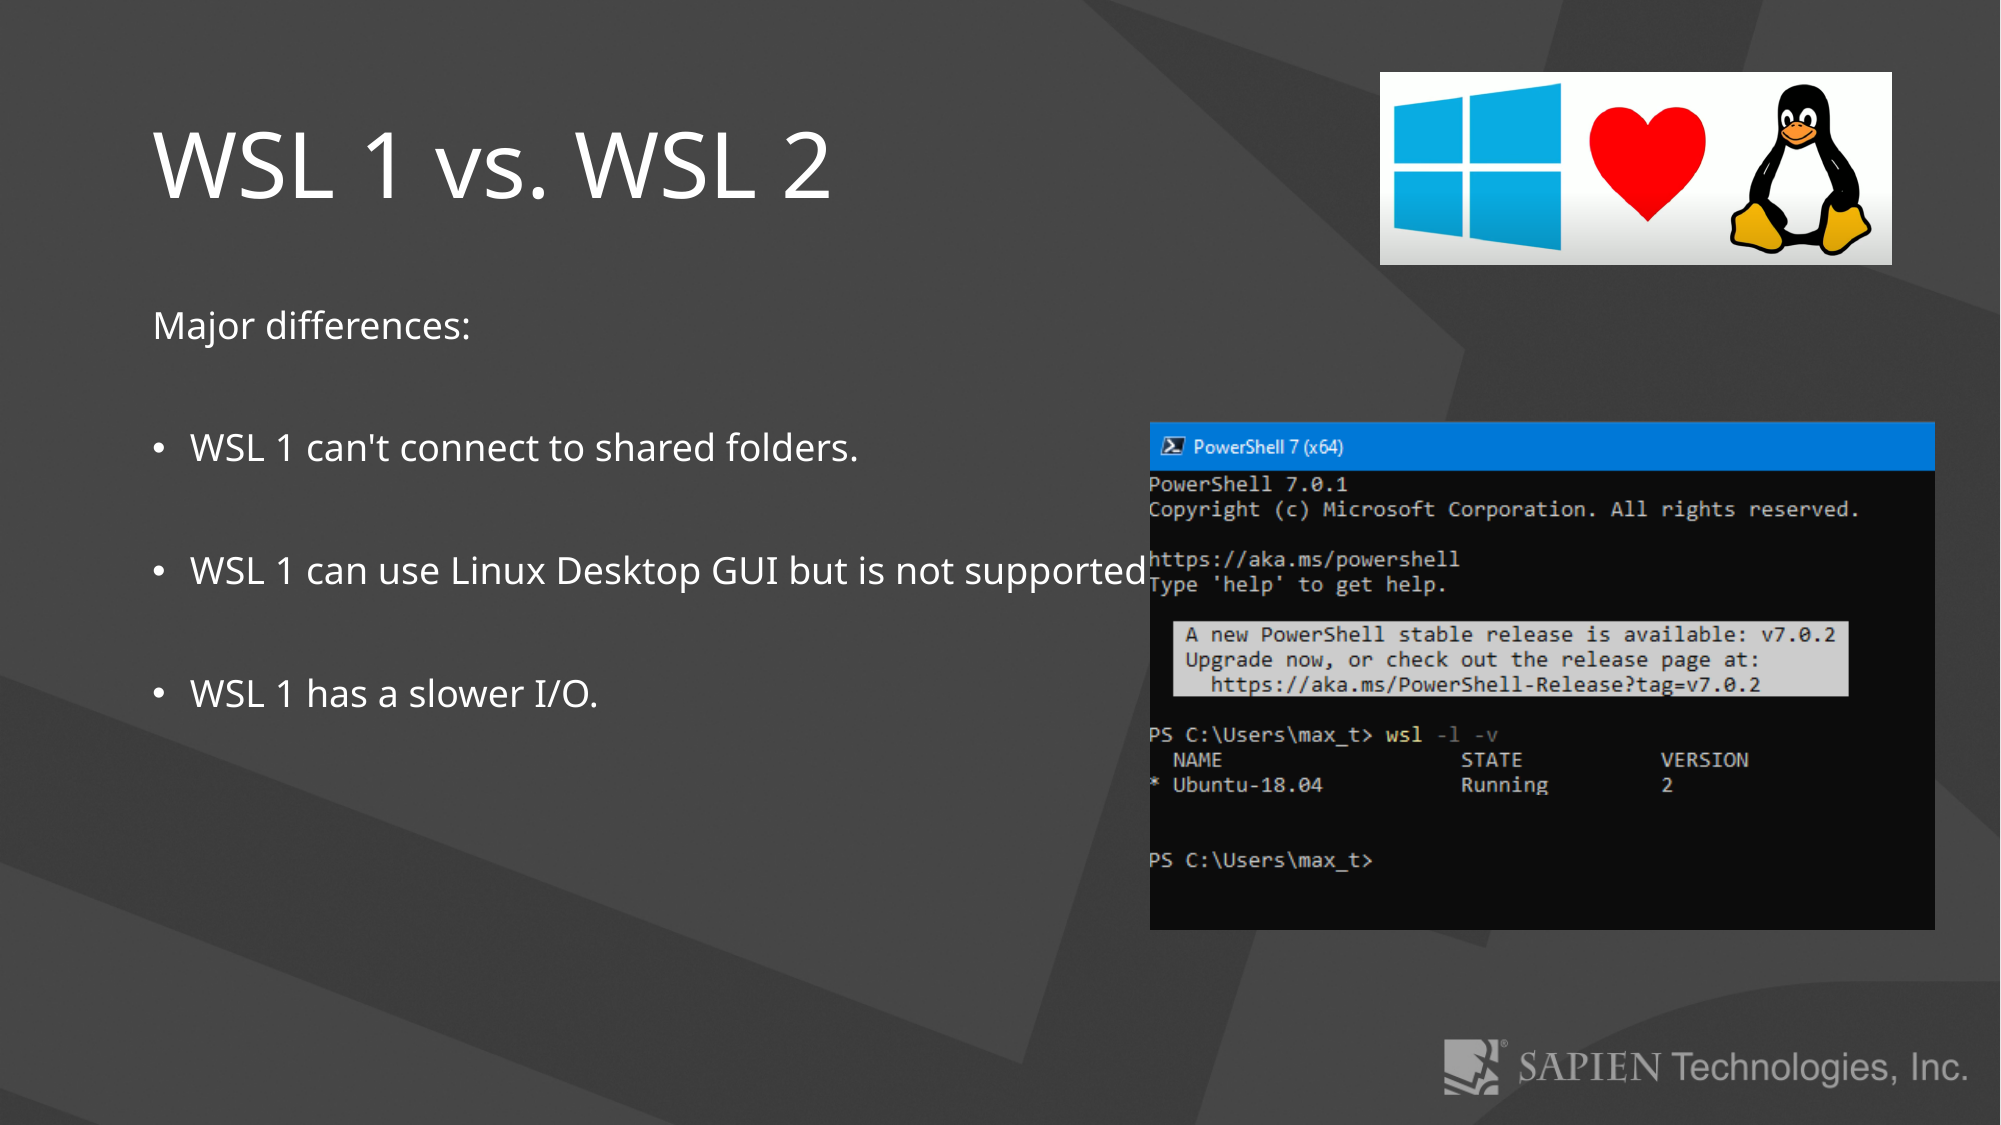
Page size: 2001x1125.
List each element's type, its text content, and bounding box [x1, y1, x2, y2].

picture [0, 0, 2001, 1125]
list Major differences: WSL 1 can't connect to shared folders. WSL 1 can use Linux Desktop GUI but is not supported. WSL 1 has a slower I/O. [137, 299, 1863, 1014]
title WSL 1 vs. WSL 2 [137, 59, 1863, 278]
